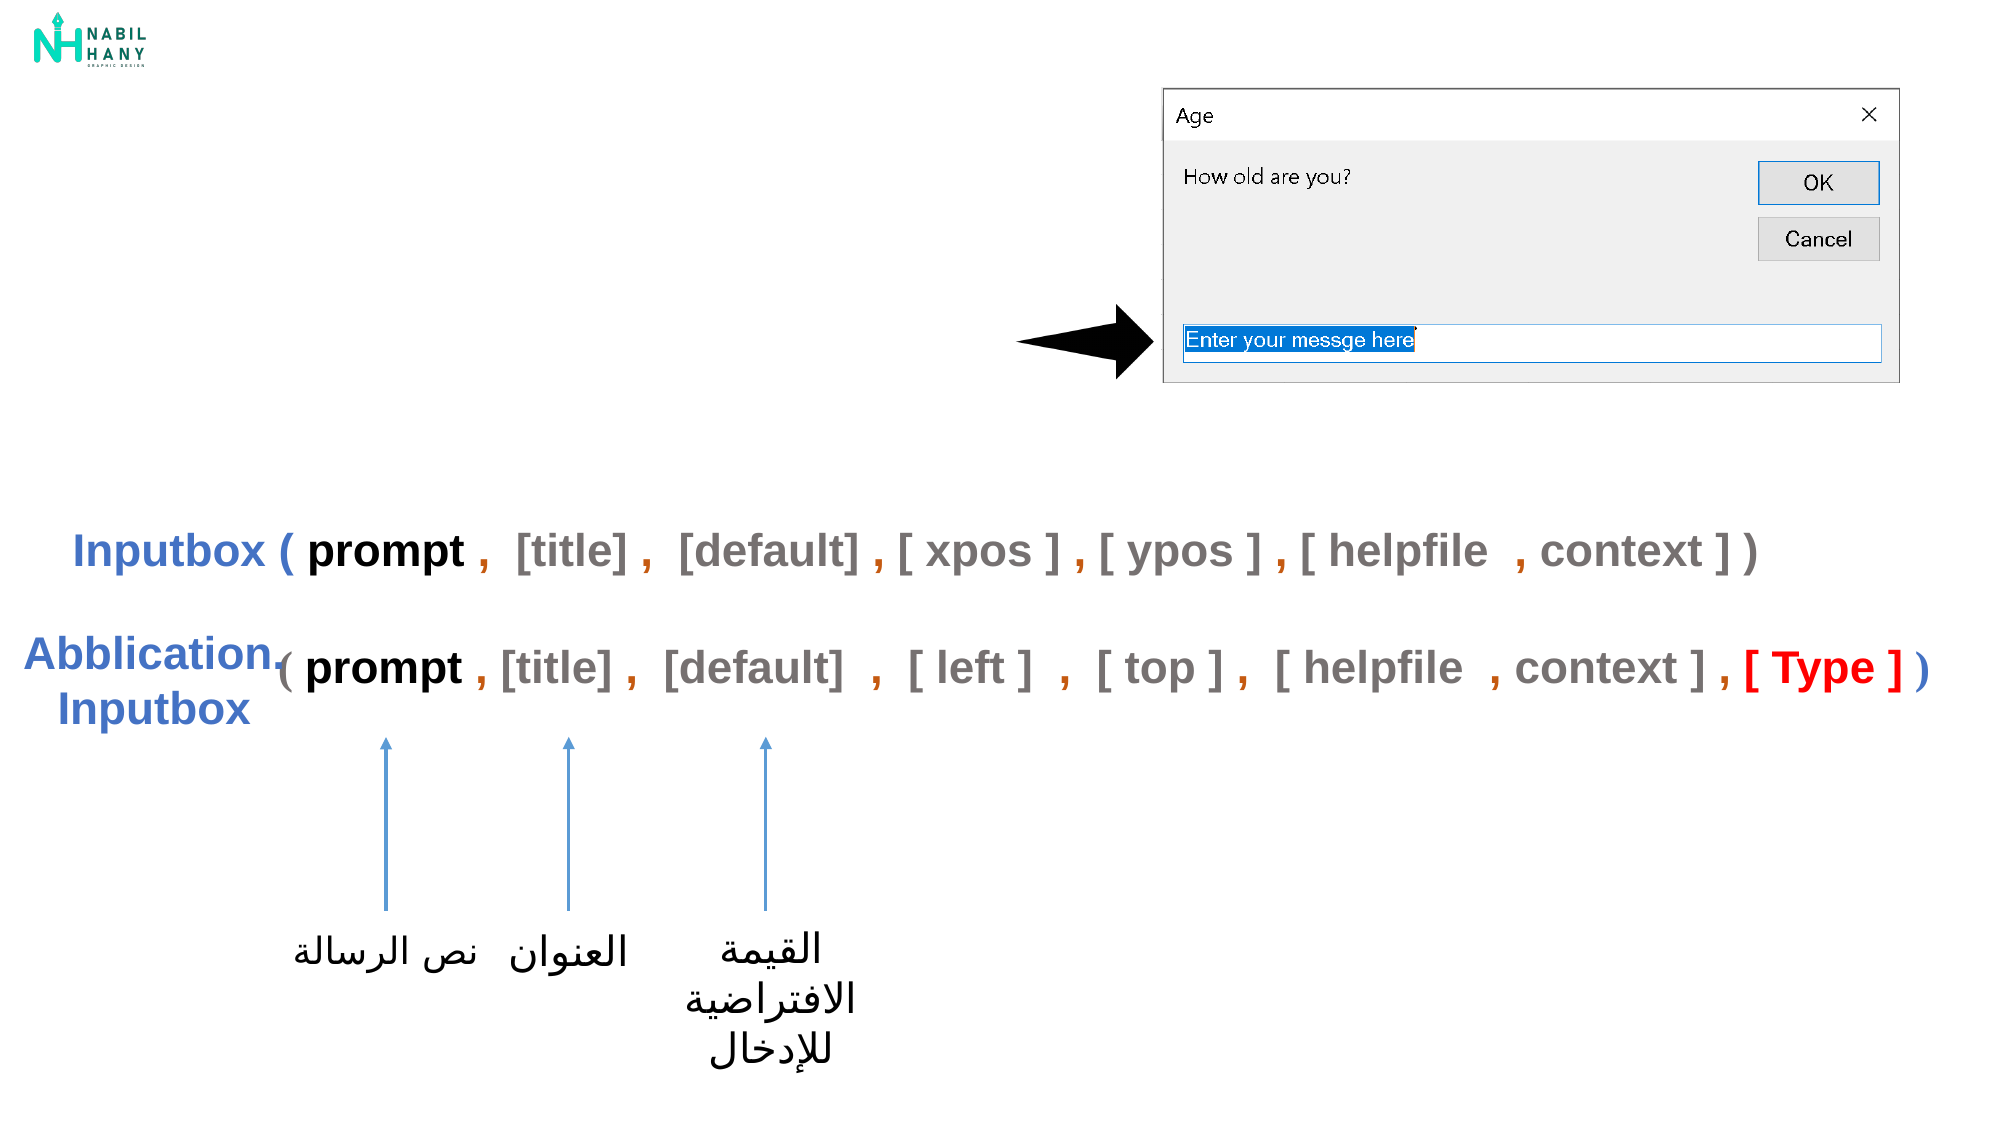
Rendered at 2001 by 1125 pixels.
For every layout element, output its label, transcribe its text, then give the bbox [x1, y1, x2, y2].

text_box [644, 743, 899, 1081]
picture [34, 5, 149, 68]
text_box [258, 743, 441, 980]
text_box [441, 743, 644, 983]
text_box Inputbox ( prompt , [title] , [default] , [ xpos ] , [ ypos ] , [ helpfile , context ] ) [57, 485, 1942, 583]
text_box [6, 602, 2000, 743]
picture [1009, 87, 1900, 417]
